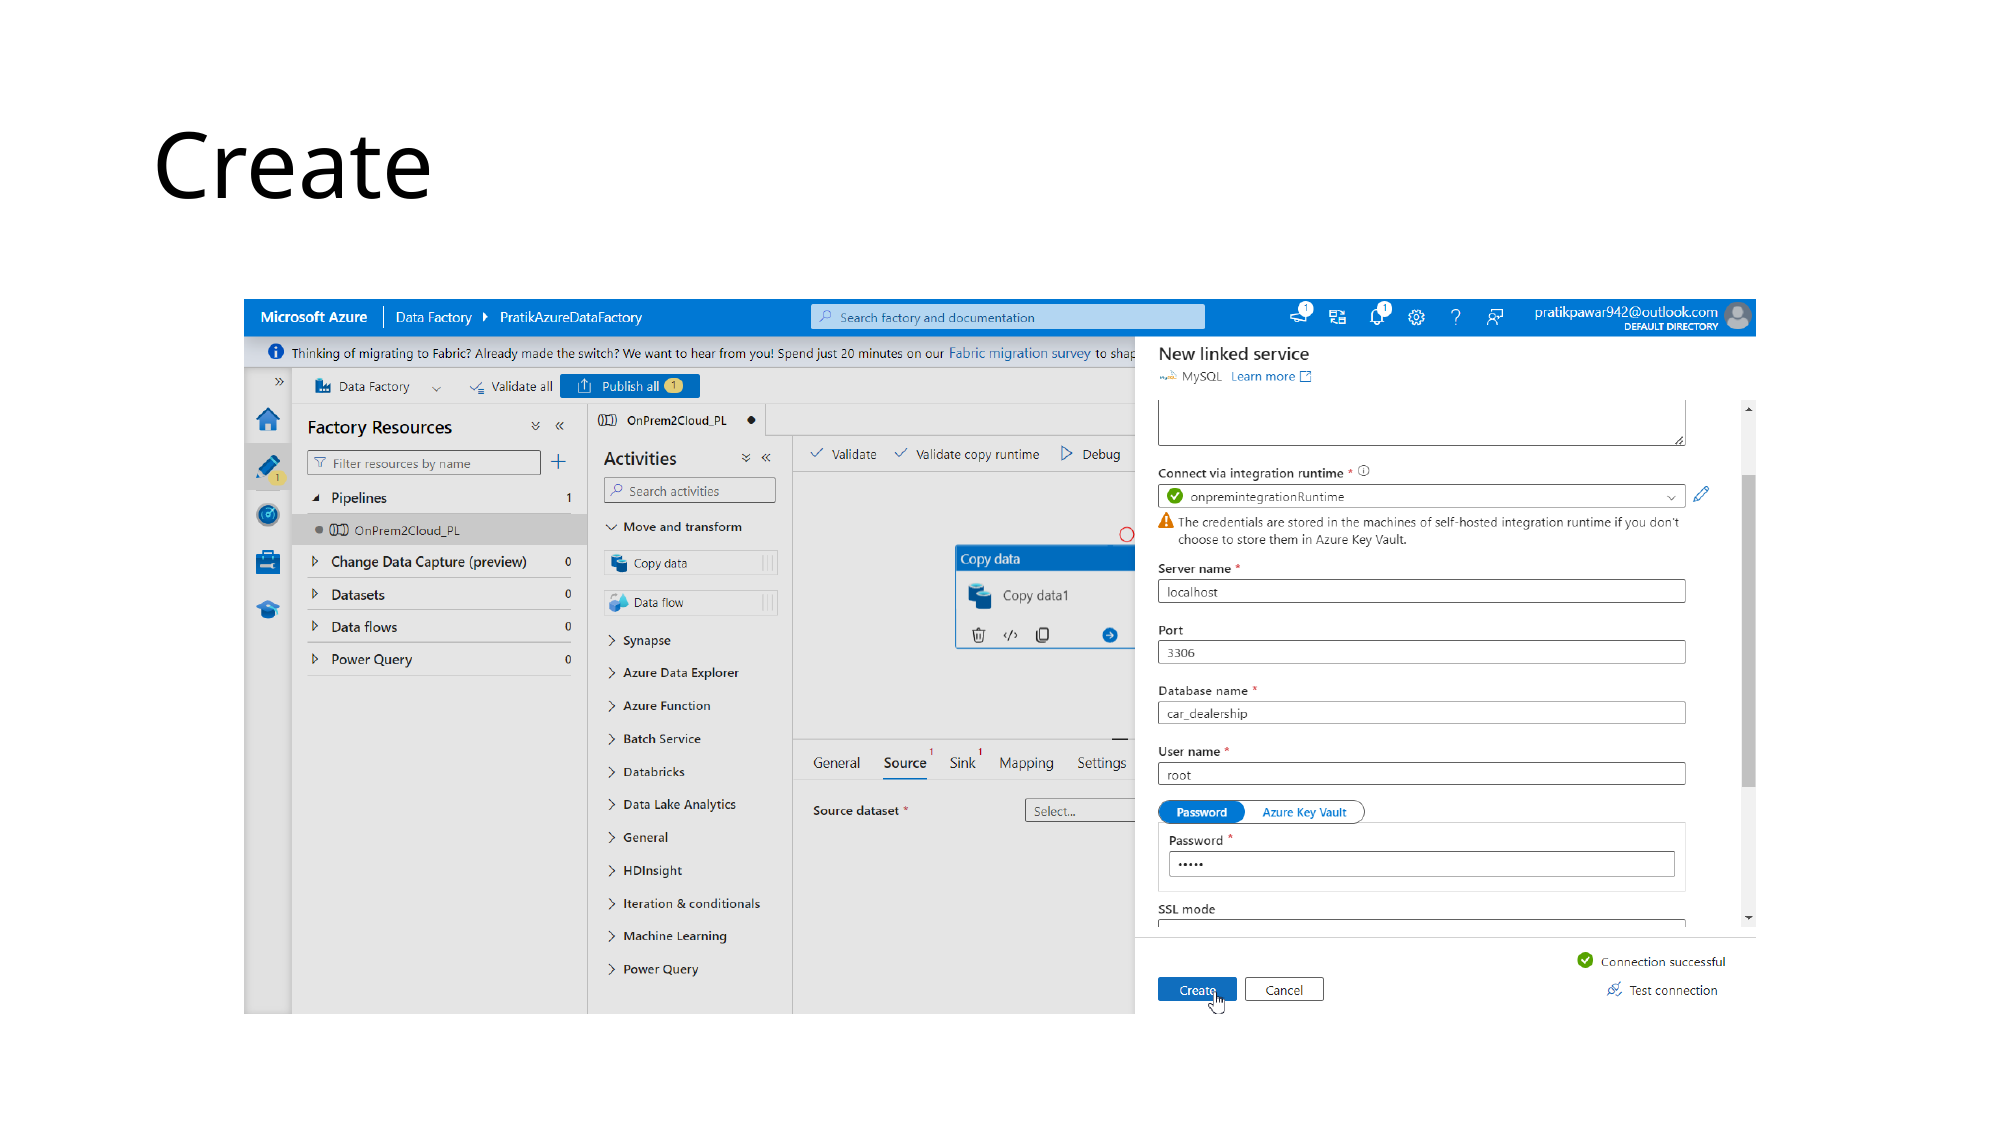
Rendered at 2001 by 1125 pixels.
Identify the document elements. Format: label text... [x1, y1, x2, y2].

title Create [137, 59, 1863, 278]
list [244, 299, 1756, 1014]
